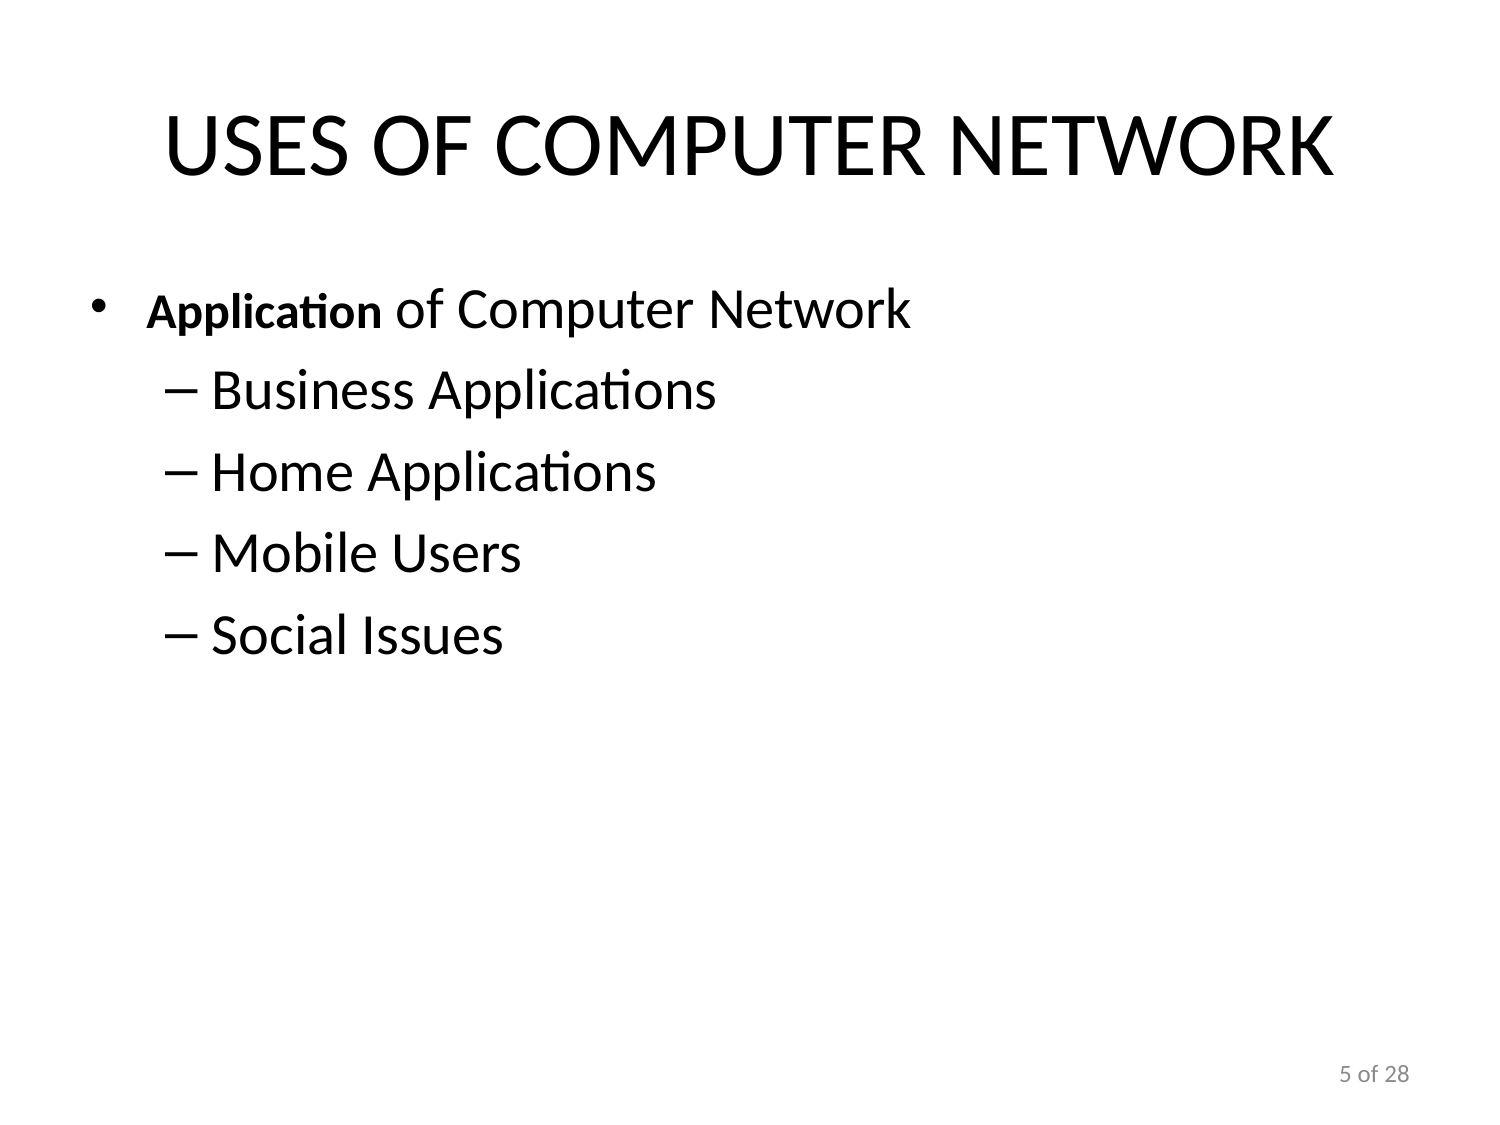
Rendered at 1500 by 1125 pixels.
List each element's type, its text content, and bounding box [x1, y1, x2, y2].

slide_number 5 of 28 [1074, 1042, 1425, 1103]
list Application of Computer Network Business Applications Home Applications Mobile Users Social Issues [75, 262, 1425, 1005]
title Uses of Computer Network [75, 45, 1425, 233]
